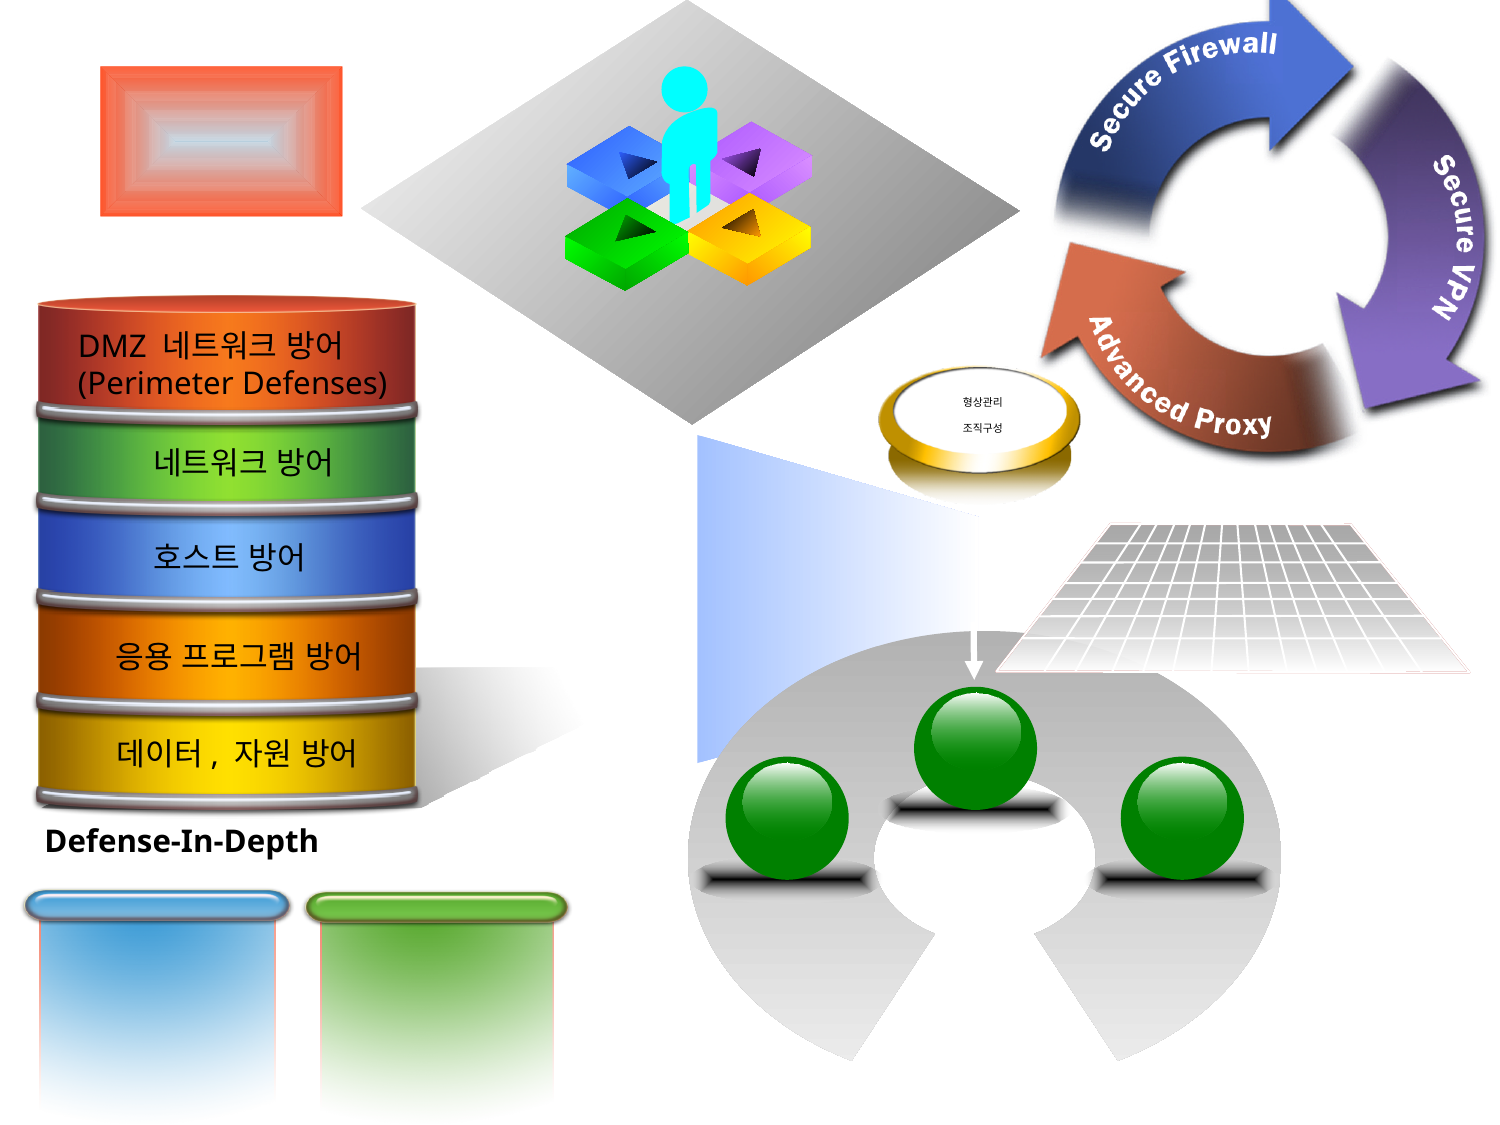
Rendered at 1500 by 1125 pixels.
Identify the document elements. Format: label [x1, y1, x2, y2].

text_box [876, 361, 1085, 509]
text_box [995, 523, 1470, 673]
text_box [100, 66, 343, 217]
picture [299, 889, 573, 1125]
text_box [687, 621, 1282, 1086]
text_box [697, 435, 979, 619]
text_box [360, 0, 1020, 425]
picture [997, 0, 1500, 510]
text_box [30, 294, 584, 863]
picture [19, 887, 295, 1125]
